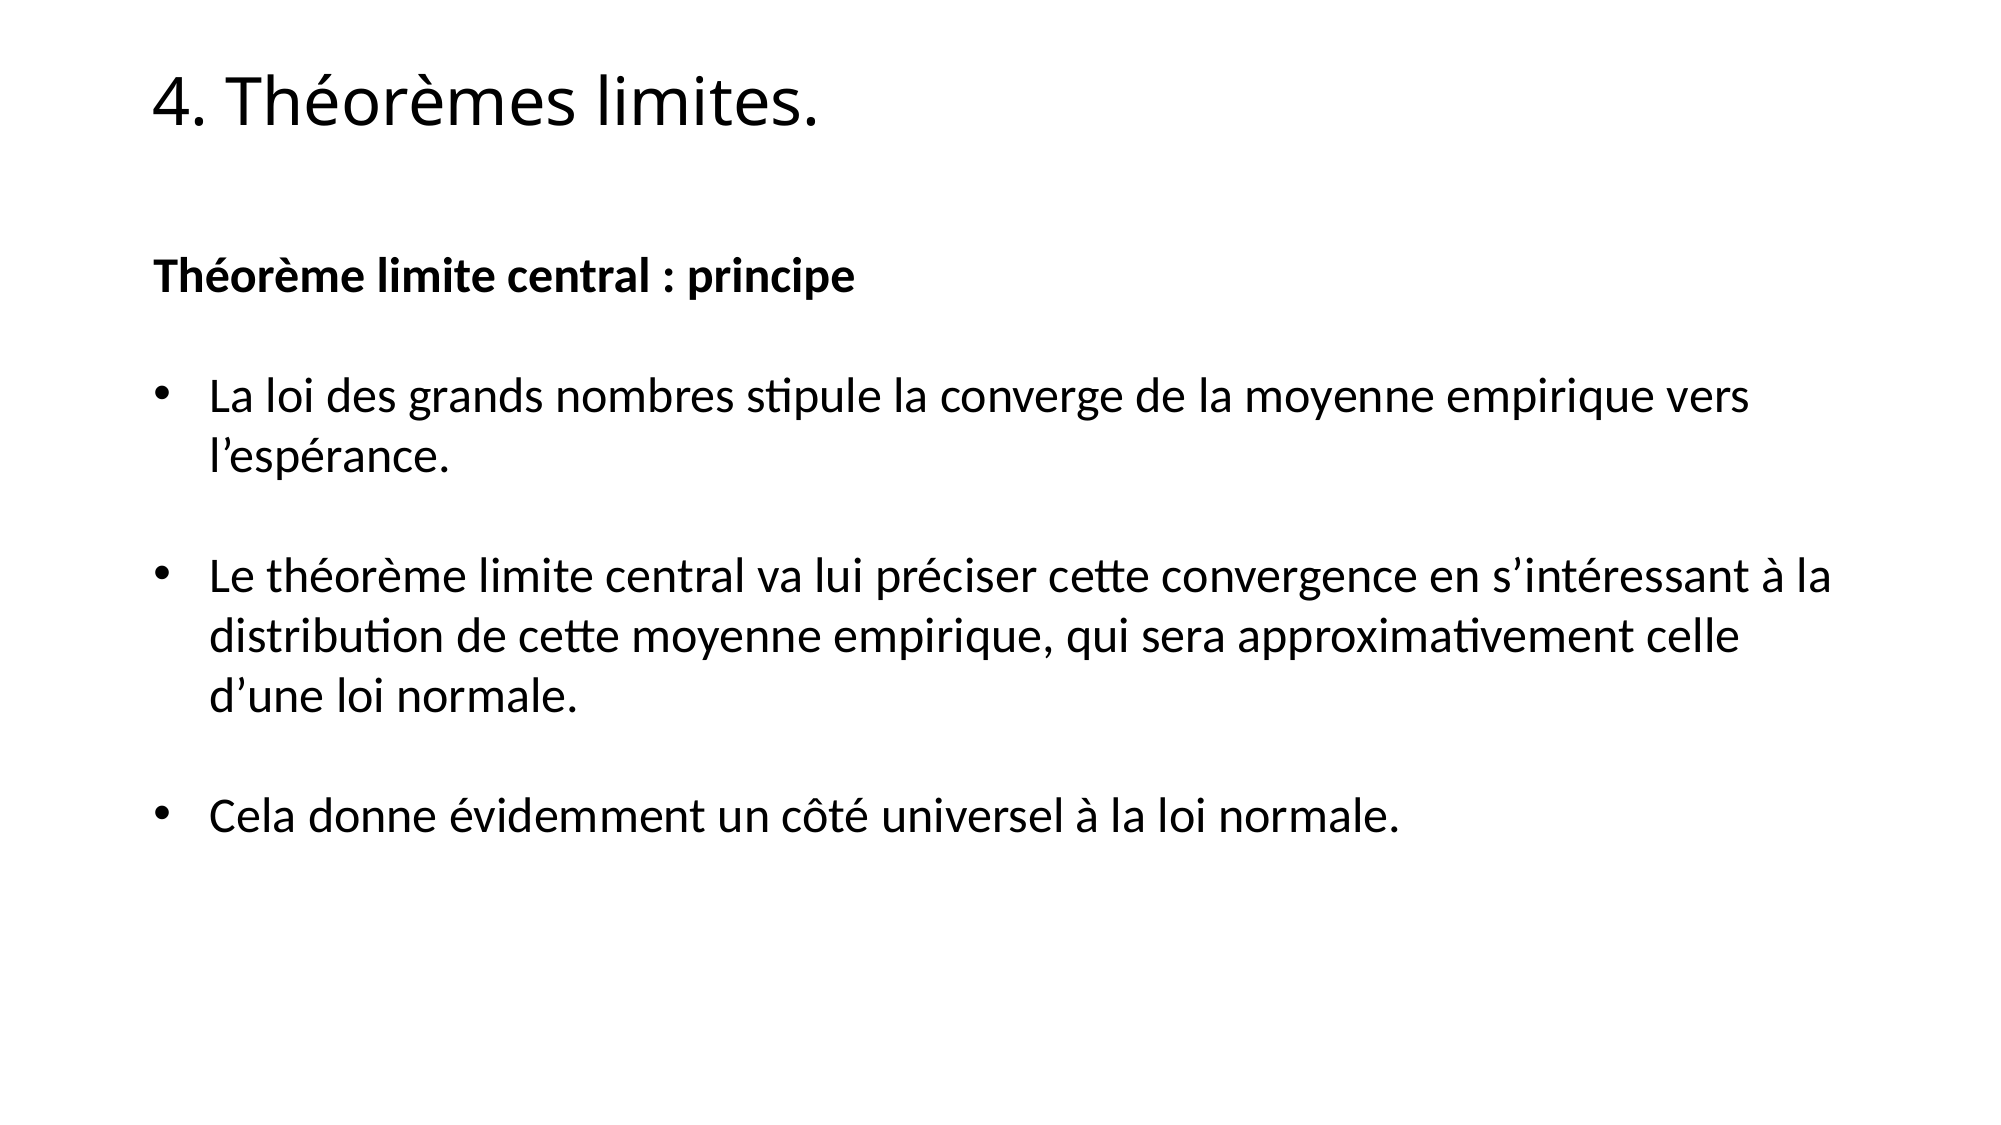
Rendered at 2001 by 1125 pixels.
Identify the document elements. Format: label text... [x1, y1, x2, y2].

text_box Théorème limite central : principe La loi des grands nombres stipule la converge de la moyenne empirique vers l’espérance. Le théorème limite central va lui préciser cette convergence en s’intéressant à la distribution de cette moyenne empirique, qui sera approximativement celle d’une loi normale. Cela donne évidemment un côté universel à la loi normale. [138, 234, 1866, 850]
text_box 4. Théorèmes limites. [137, 59, 1863, 155]
